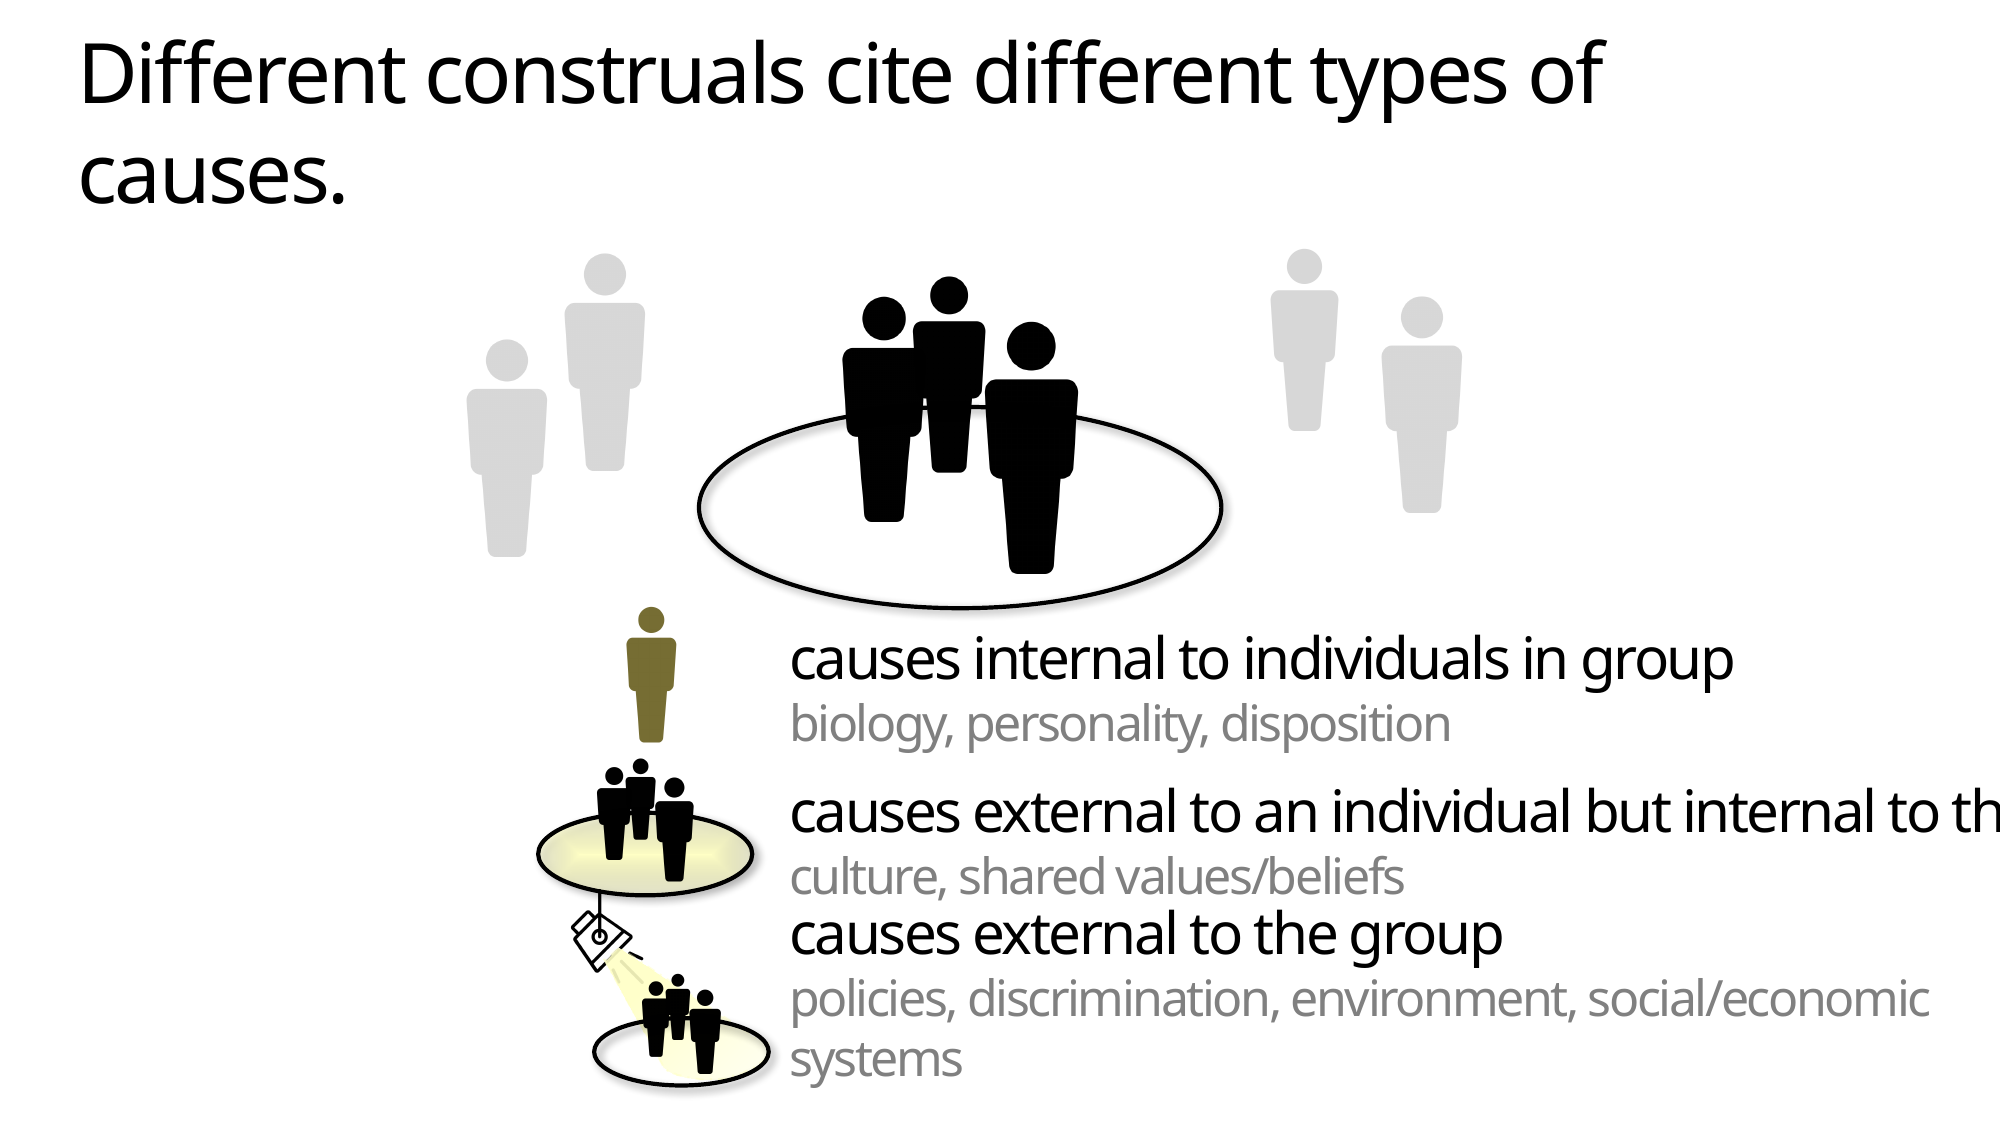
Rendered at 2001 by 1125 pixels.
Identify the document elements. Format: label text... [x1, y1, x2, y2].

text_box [593, 971, 769, 1086]
picture [619, 601, 682, 748]
text_box Different construals cite different types of causes. [62, 0, 1770, 242]
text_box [456, 240, 1471, 609]
text_box causes internal to individuals in group biology, personality, disposition [774, 562, 2000, 666]
text_box causes external to an individual but internal to the group culture, shared values/beliefs [774, 666, 2000, 1013]
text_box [550, 888, 769, 1080]
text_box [537, 755, 753, 896]
text_box causes external to the group policies, discrimination, environment, social/economic systems [774, 818, 1952, 1125]
